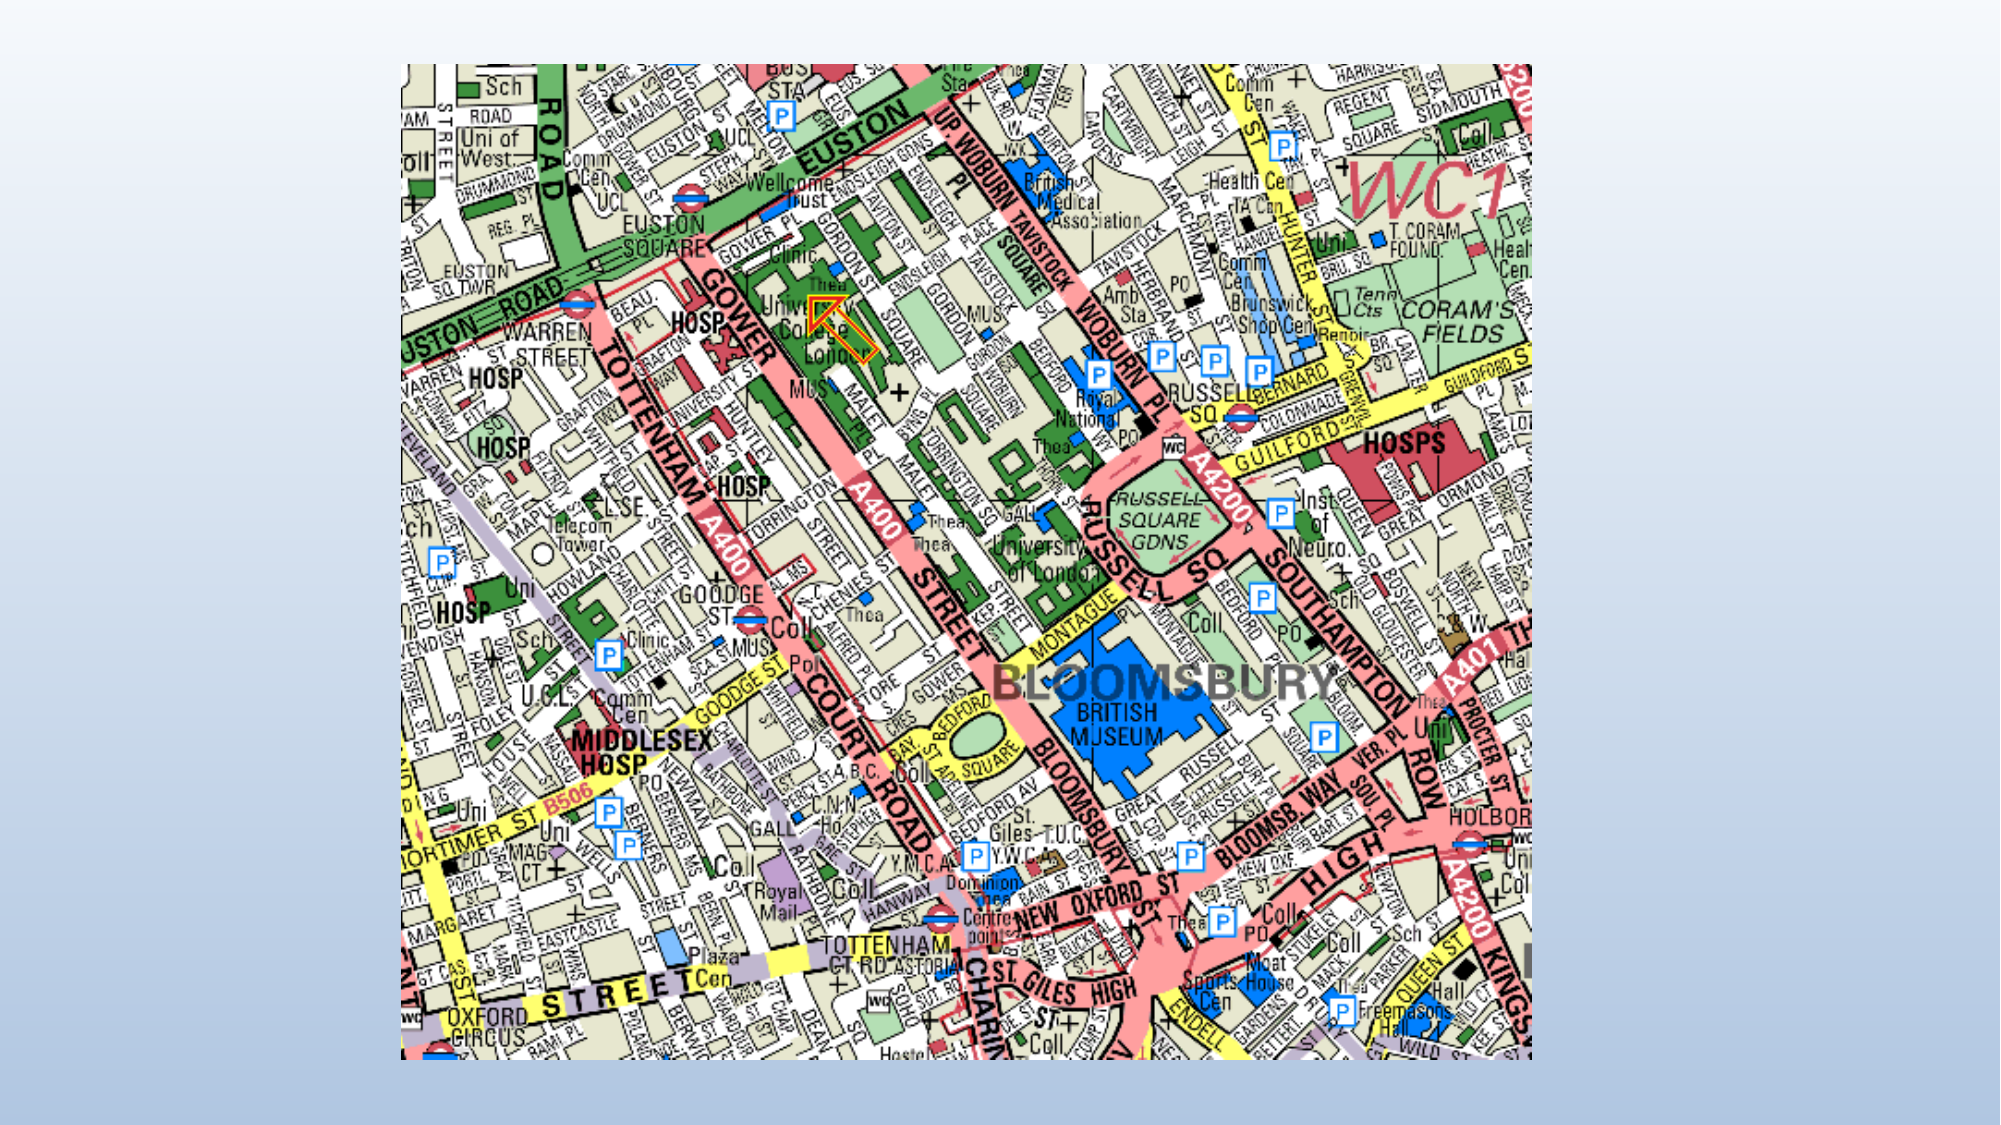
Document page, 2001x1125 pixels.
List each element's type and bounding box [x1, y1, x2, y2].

picture [400, 64, 1532, 1061]
